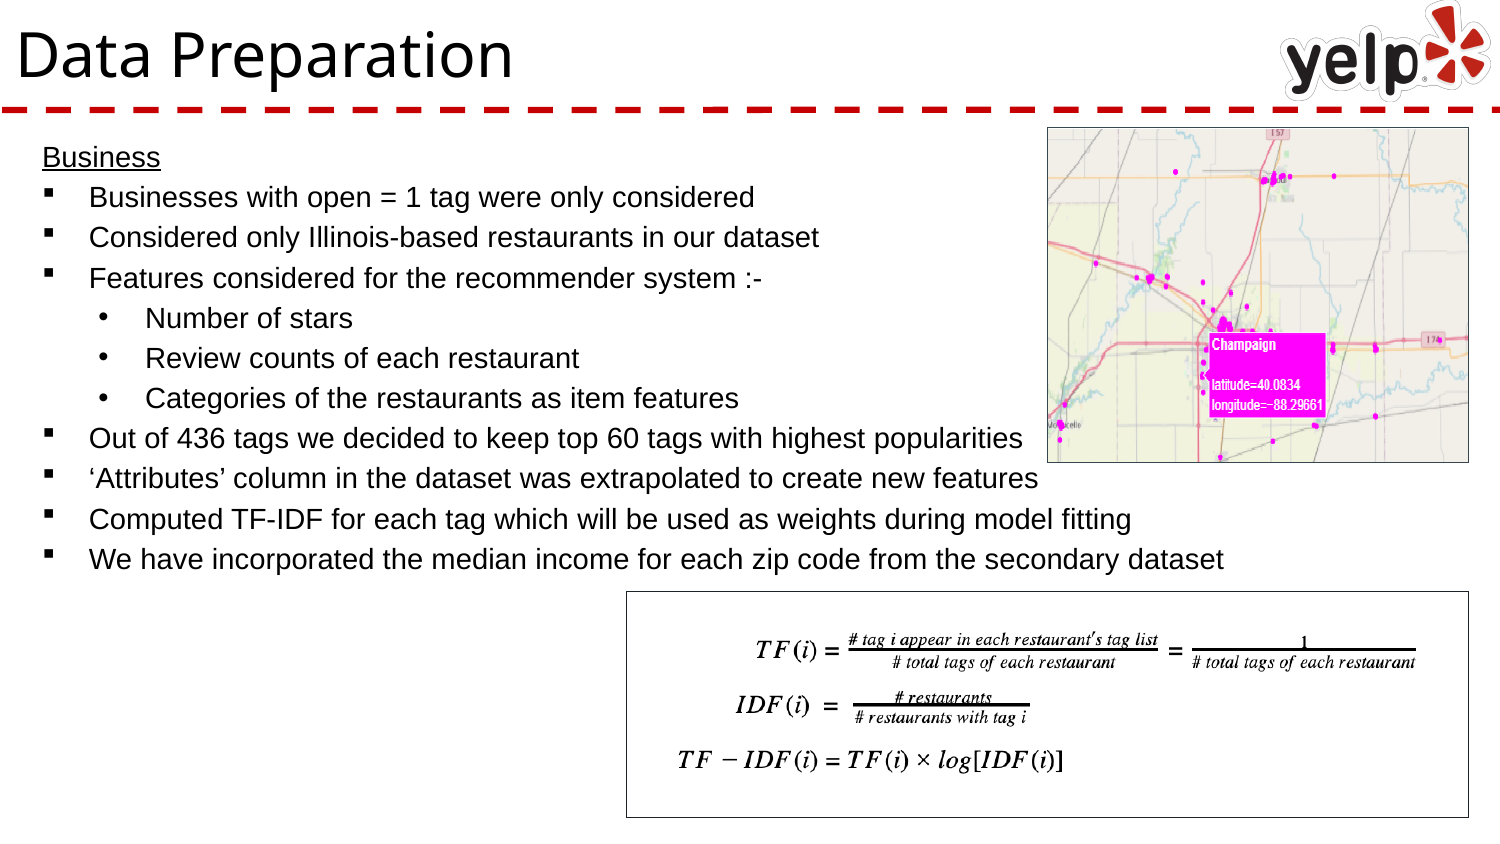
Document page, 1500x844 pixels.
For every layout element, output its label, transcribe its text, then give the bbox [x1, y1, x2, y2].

picture [1280, 0, 1491, 102]
picture [1046, 127, 1470, 463]
title Data Preparation [0, 0, 642, 107]
picture [625, 591, 1469, 818]
text_box Business Businesses with open = 1 tag were only considered Considered only Illinois-based restaurants in our dataset Features considered for the recommender system :- Number of stars Review counts of each restaurant Categories of the restaurants as item features Out of 436 tags we decided to keep top 60 tags with highest popularities ‘Attributes’ column in the dataset was extrapolated to create new features Computed TF-IDF for each tag which will be used as weights during model fitting We have incorporated the median income for each zip code from the secondary dataset [31, 127, 1407, 660]
